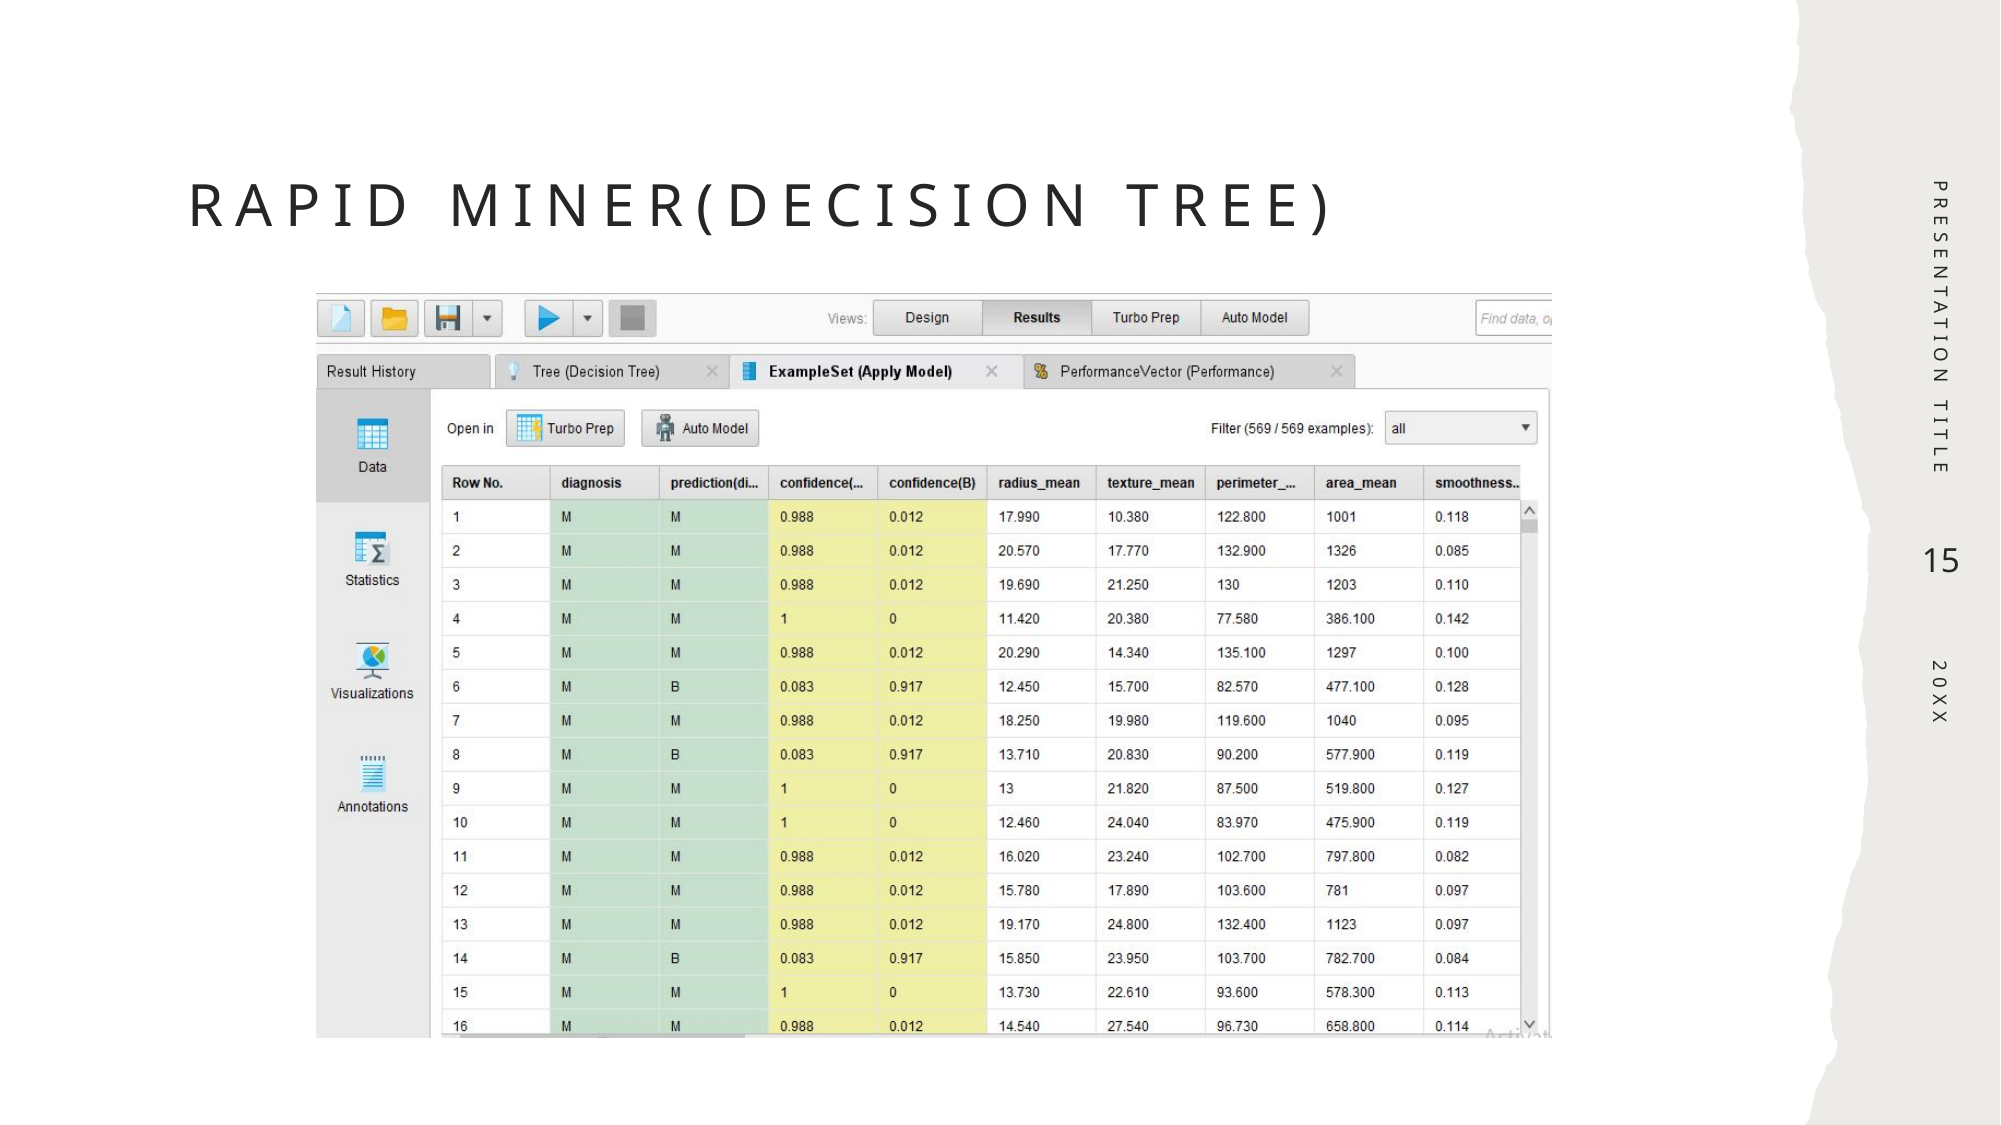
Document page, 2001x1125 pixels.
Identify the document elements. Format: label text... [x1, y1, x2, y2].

picture [1789, 0, 2000, 1125]
slide_number 20XX [1910, 645, 1971, 1080]
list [316, 294, 1552, 1038]
slide_number 15 [1896, 514, 1986, 610]
title Rapid miner(Decision Tree) [172, 99, 1732, 300]
footer PRESENTATION TITLE [1911, 33, 1972, 489]
